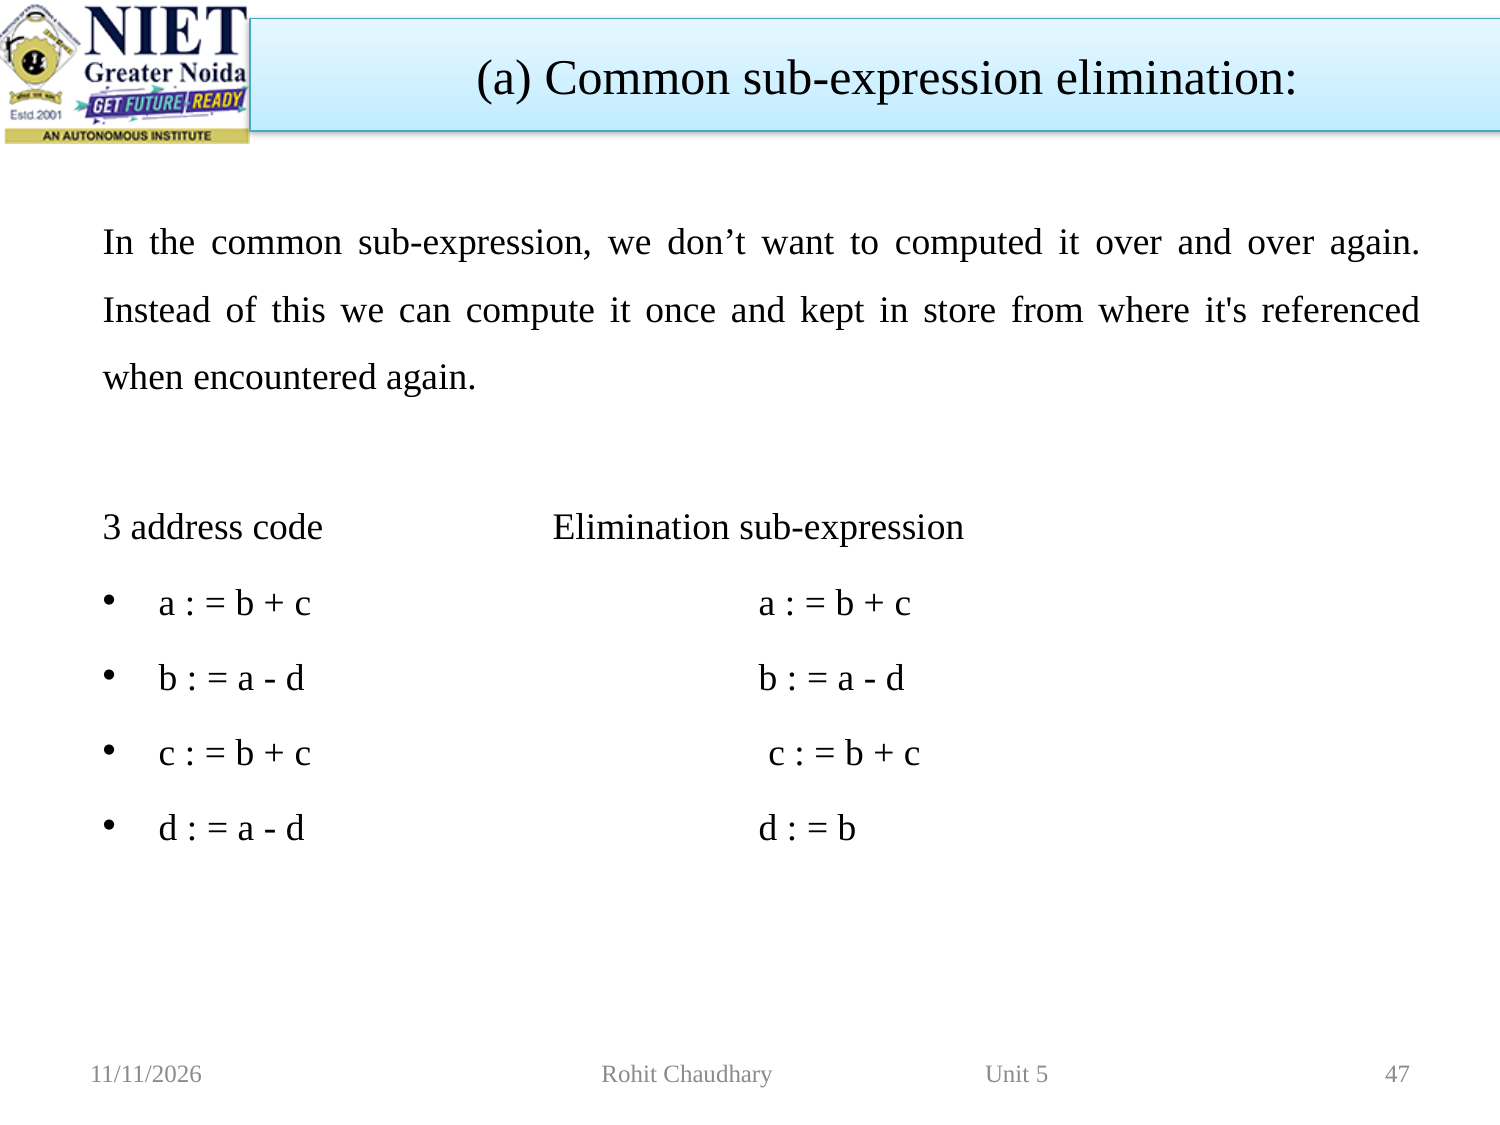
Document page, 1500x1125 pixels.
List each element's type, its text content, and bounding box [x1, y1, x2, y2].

text_box (a) Common sub-expression elimination: [249, 18, 1500, 132]
list In the common sub-expression, we don’t want to computed it over and over again. Instead of this we can compute it once and kept in store from where it's referenced when encountered again. 3 address code Elimination sub-expression a : = b + c a : = b + c b : = a - d b : = a - d c : = b + c c : = b + c d : = a - d d : = b [87, 187, 1438, 930]
slide_number 47 [1238, 1042, 1425, 1103]
picture [0, 4, 250, 144]
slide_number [75, 1042, 412, 1103]
footer Rohit Chaudhary Unit 5 [412, 1042, 1238, 1103]
